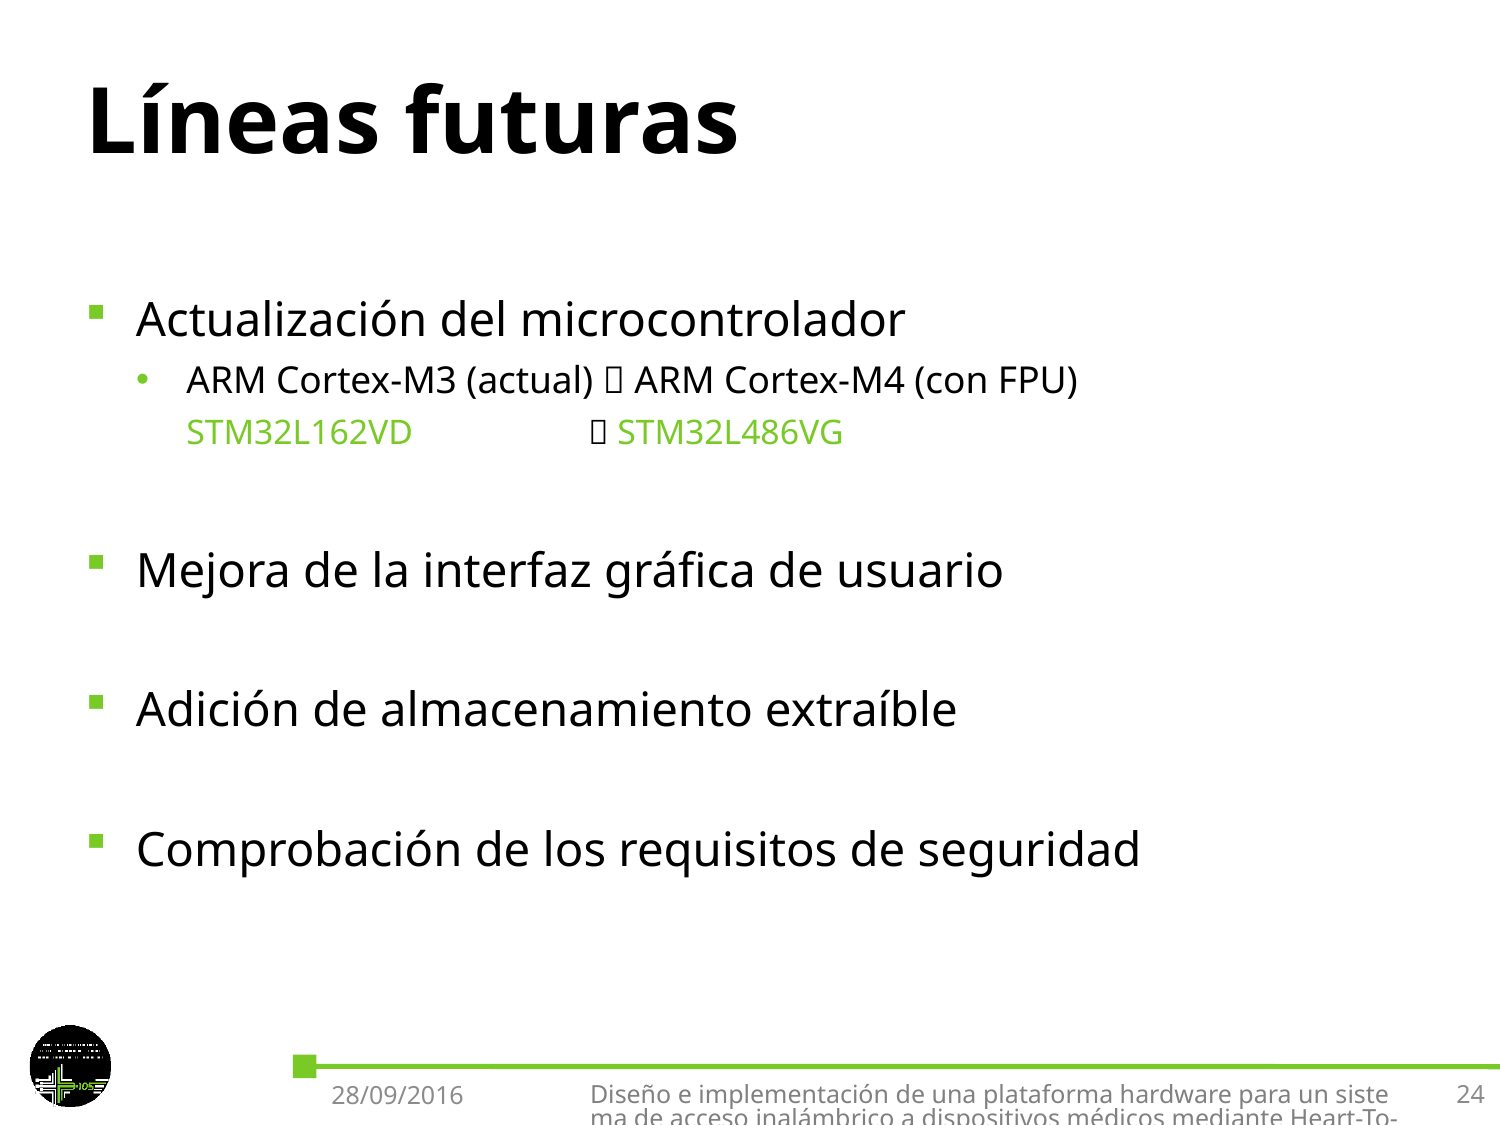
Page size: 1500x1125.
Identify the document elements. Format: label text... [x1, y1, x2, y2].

title Líneas futuras [70, 23, 1421, 211]
list Actualización del microcontrolador ARM Cortex-M3 (actual)  ARM Cortex-M4 (con FPU) STM32L162VD  STM32L486VG Mejora de la interfaz gráfica de usuario Adición de almacenamiento extraíble Comprobación de los requisitos de seguridad [70, 278, 1425, 887]
slide_number 24 [1422, 1065, 1500, 1125]
footer Diseño e implementación de una plataforma hardware para un sistema de acceso inalámbrico a dispositivos médicos mediante Heart-To-Heart [575, 1065, 1418, 1125]
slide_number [316, 1065, 552, 1125]
picture [29, 1025, 111, 1107]
